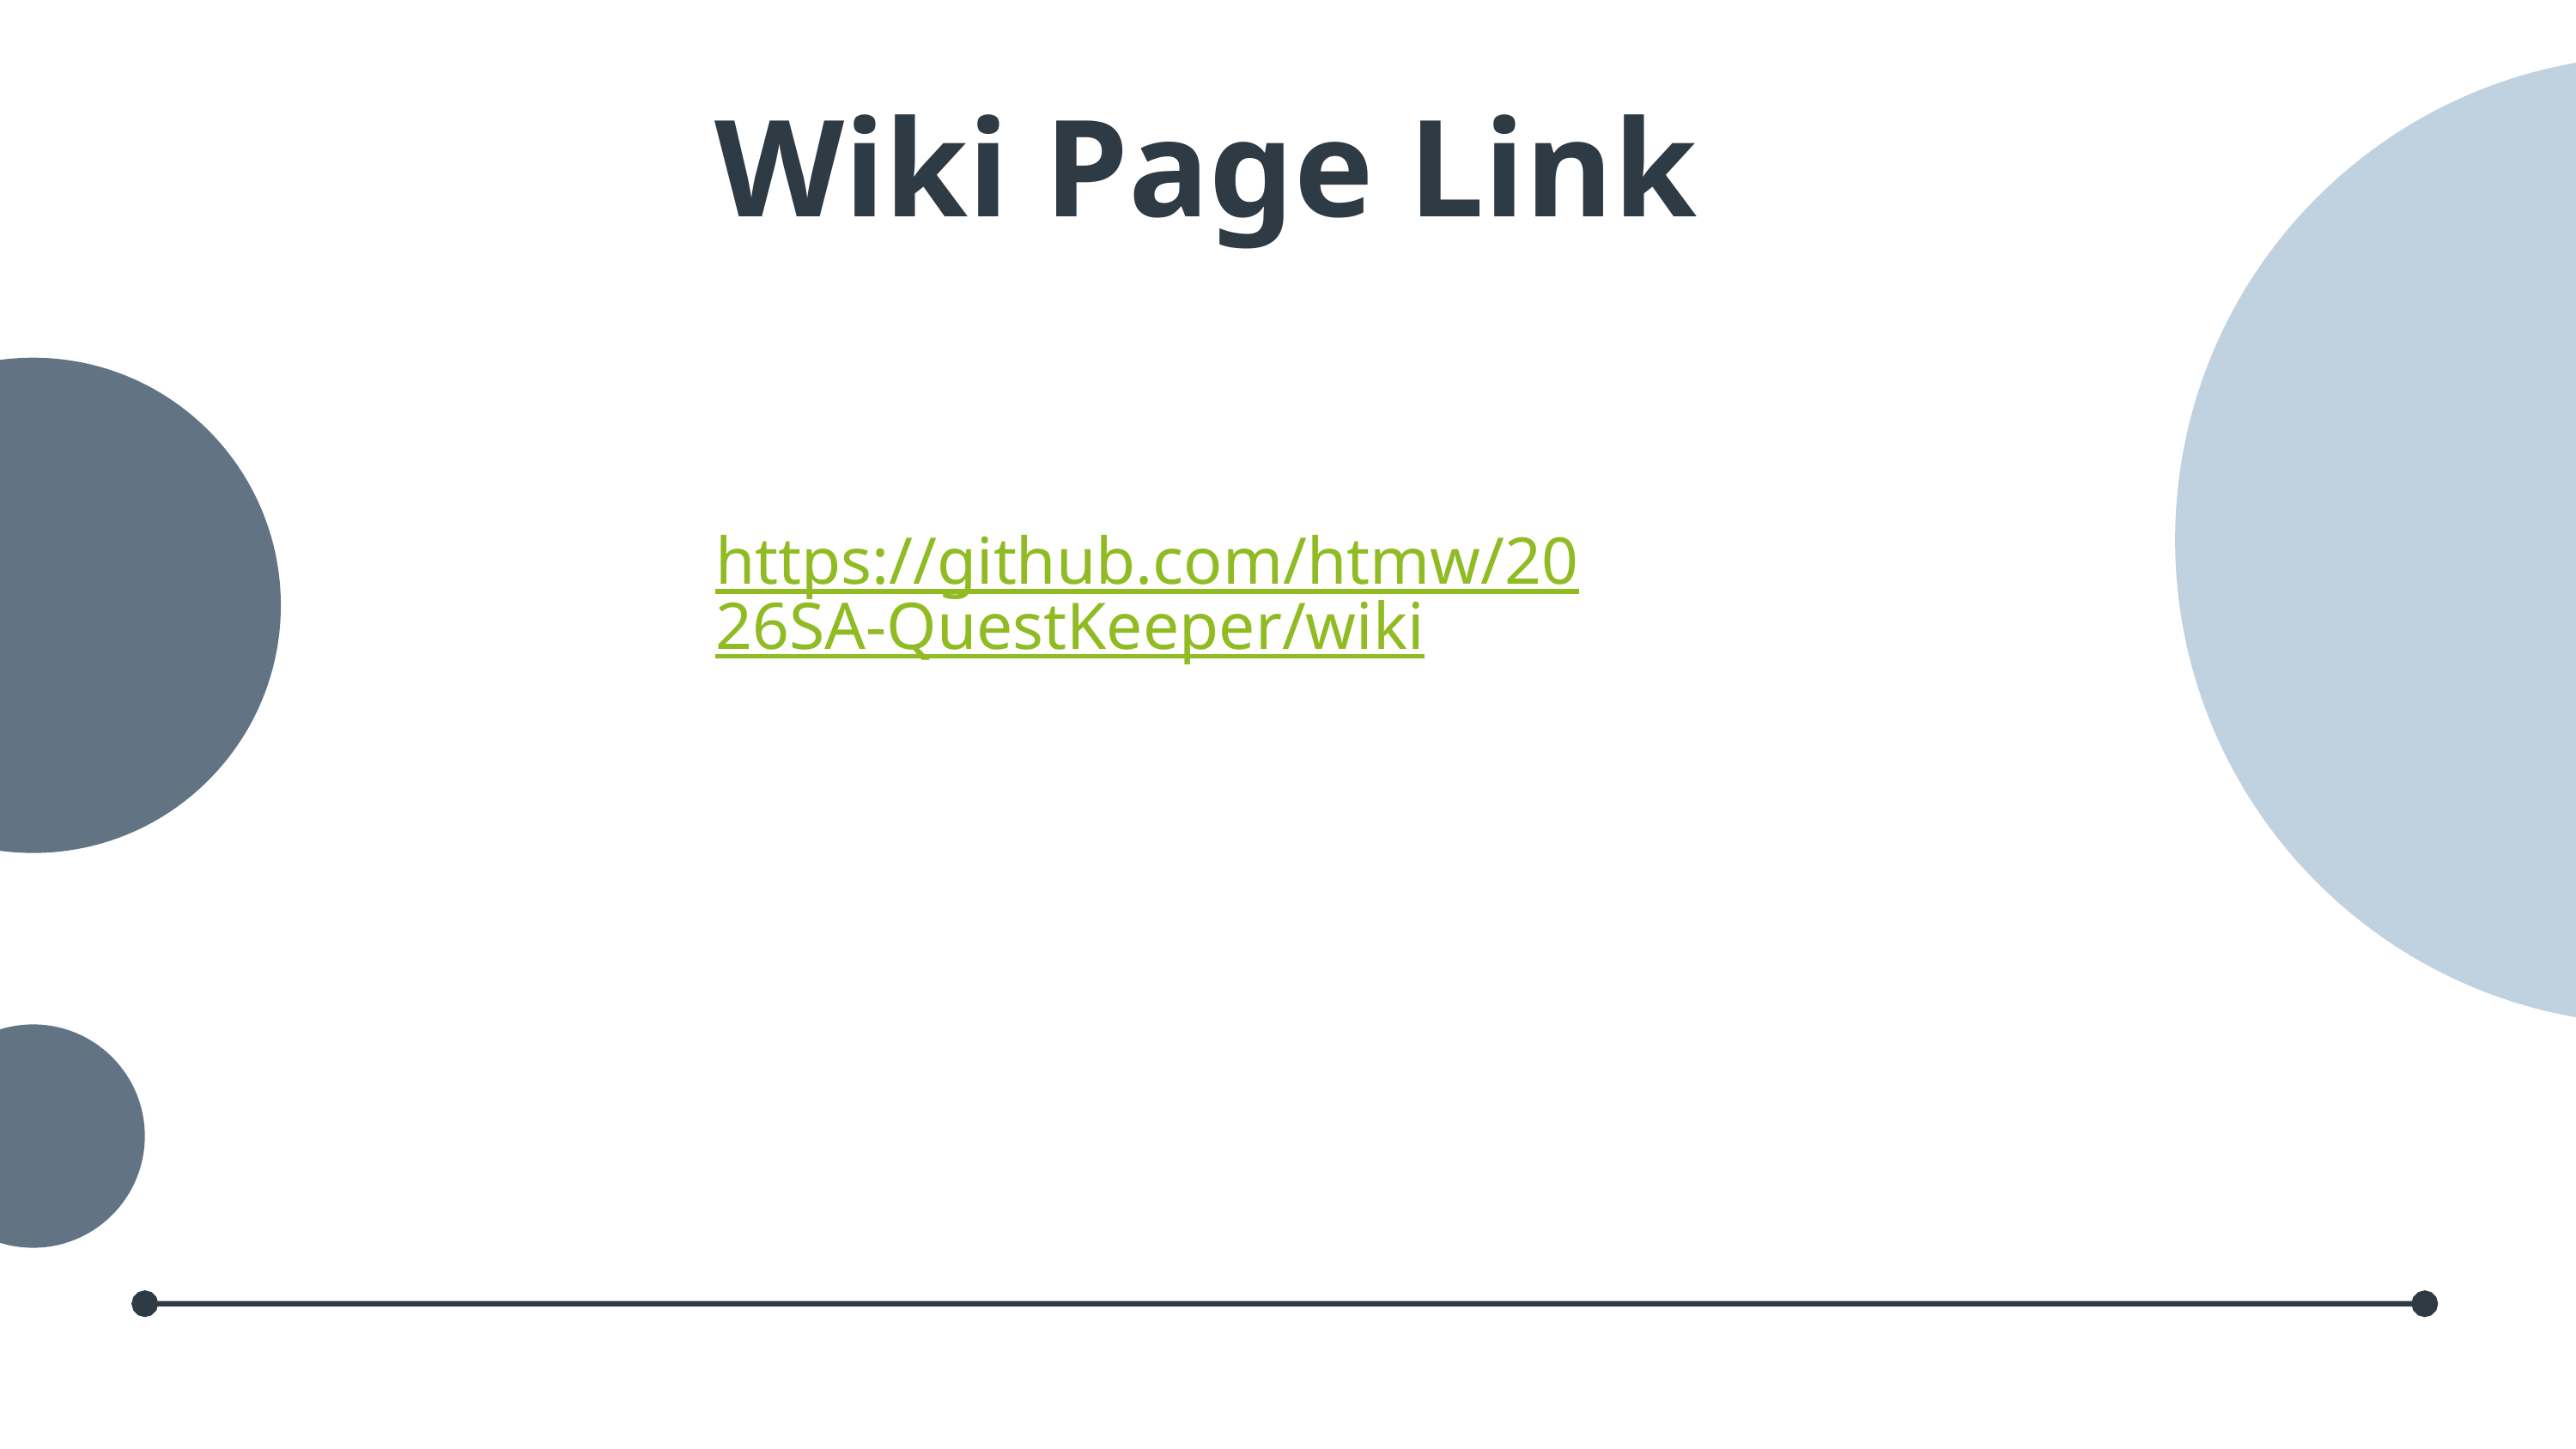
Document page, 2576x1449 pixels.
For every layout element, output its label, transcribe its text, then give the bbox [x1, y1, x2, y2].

text_box [136, 1294, 2434, 1313]
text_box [0, 357, 282, 853]
text_box https://github.com/htmw/2026SA-QuestKeeper/wiki [676, 542, 1745, 673]
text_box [2174, 55, 2576, 1025]
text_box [0, 1024, 145, 1248]
text_box Wiki Page Link [671, 55, 1741, 244]
